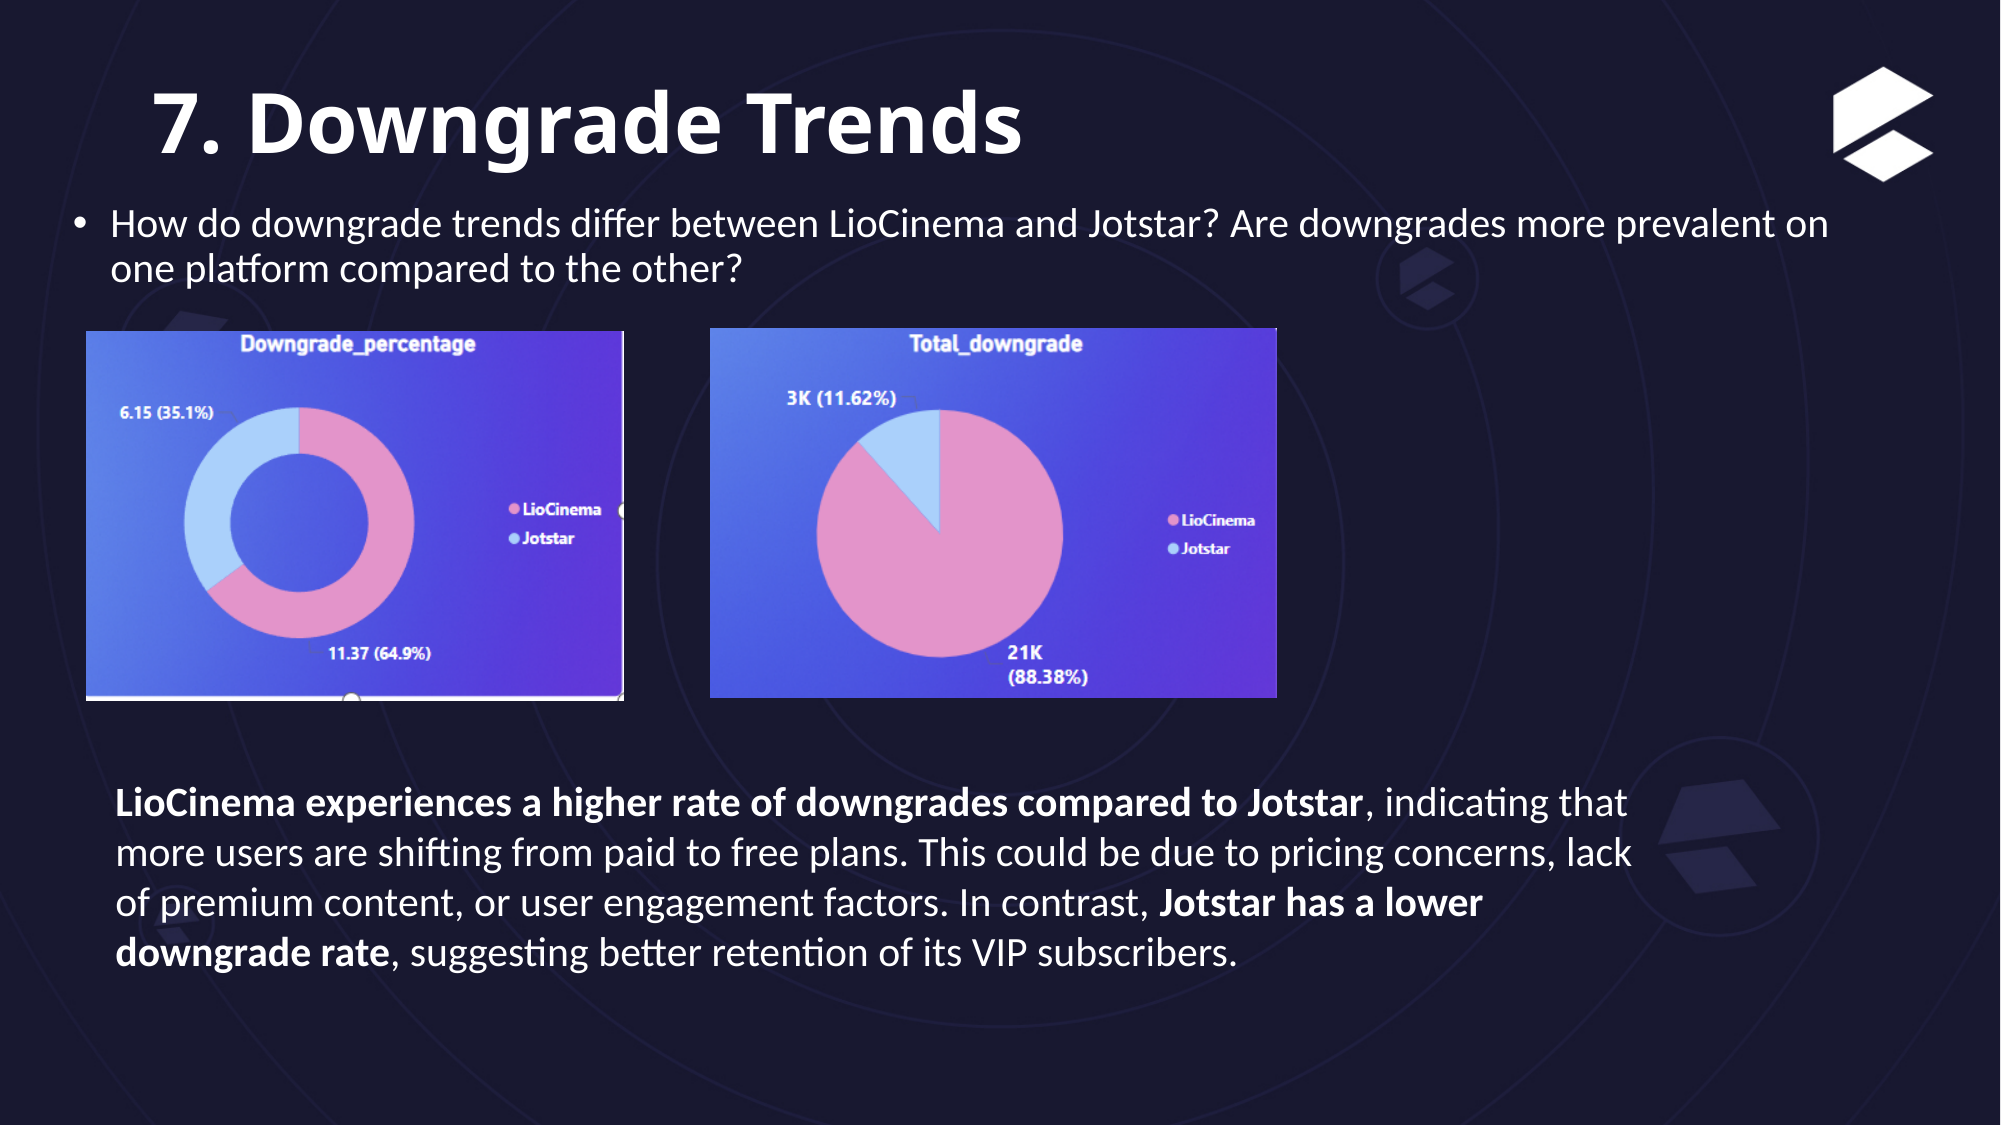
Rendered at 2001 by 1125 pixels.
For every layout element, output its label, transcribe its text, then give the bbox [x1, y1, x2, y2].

picture [0, 0, 2001, 1125]
title 7. Downgrade Trends [137, 59, 1863, 194]
list How do downgrade trends differ between LioCinema and Jotstar? Are downgrades more prevalent on one platform compared to the other? [57, 194, 1863, 1014]
text_box LioCinema experiences a higher rate of downgrades compared to Jotstar, indicating that more users are shifting from paid to free plans. This could be due to pricing concerns, lack of premium content, or user engagement factors. In contrast, Jotstar has a lower downgrade rate, suggesting better retention of its VIP subscribers. [100, 767, 1680, 982]
